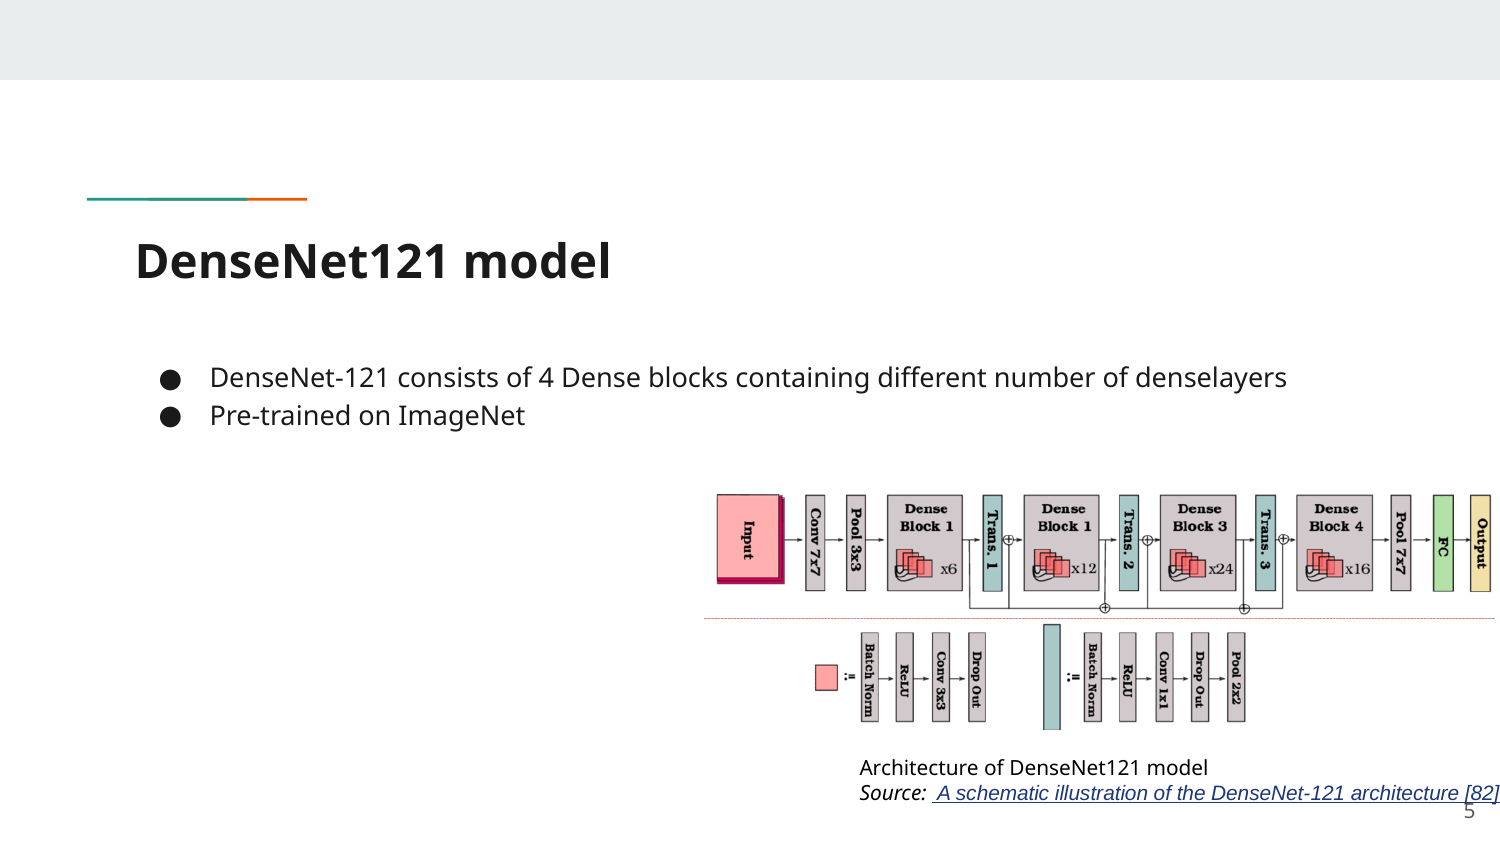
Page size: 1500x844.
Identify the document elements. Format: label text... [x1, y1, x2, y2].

picture [703, 494, 1495, 731]
slide_number ‹#› [1400, 779, 1491, 844]
text_box Architecture of DenseNet121 model Source: A schematic illustration of the DenseNet-121 architecture [82] [844, 740, 1500, 769]
title DenseNet121 model [119, 216, 1381, 305]
list DenseNet-121 consists of 4 Dense blocks containing different number of denselayers Pre-trained on ImageNet [119, 341, 1381, 712]
